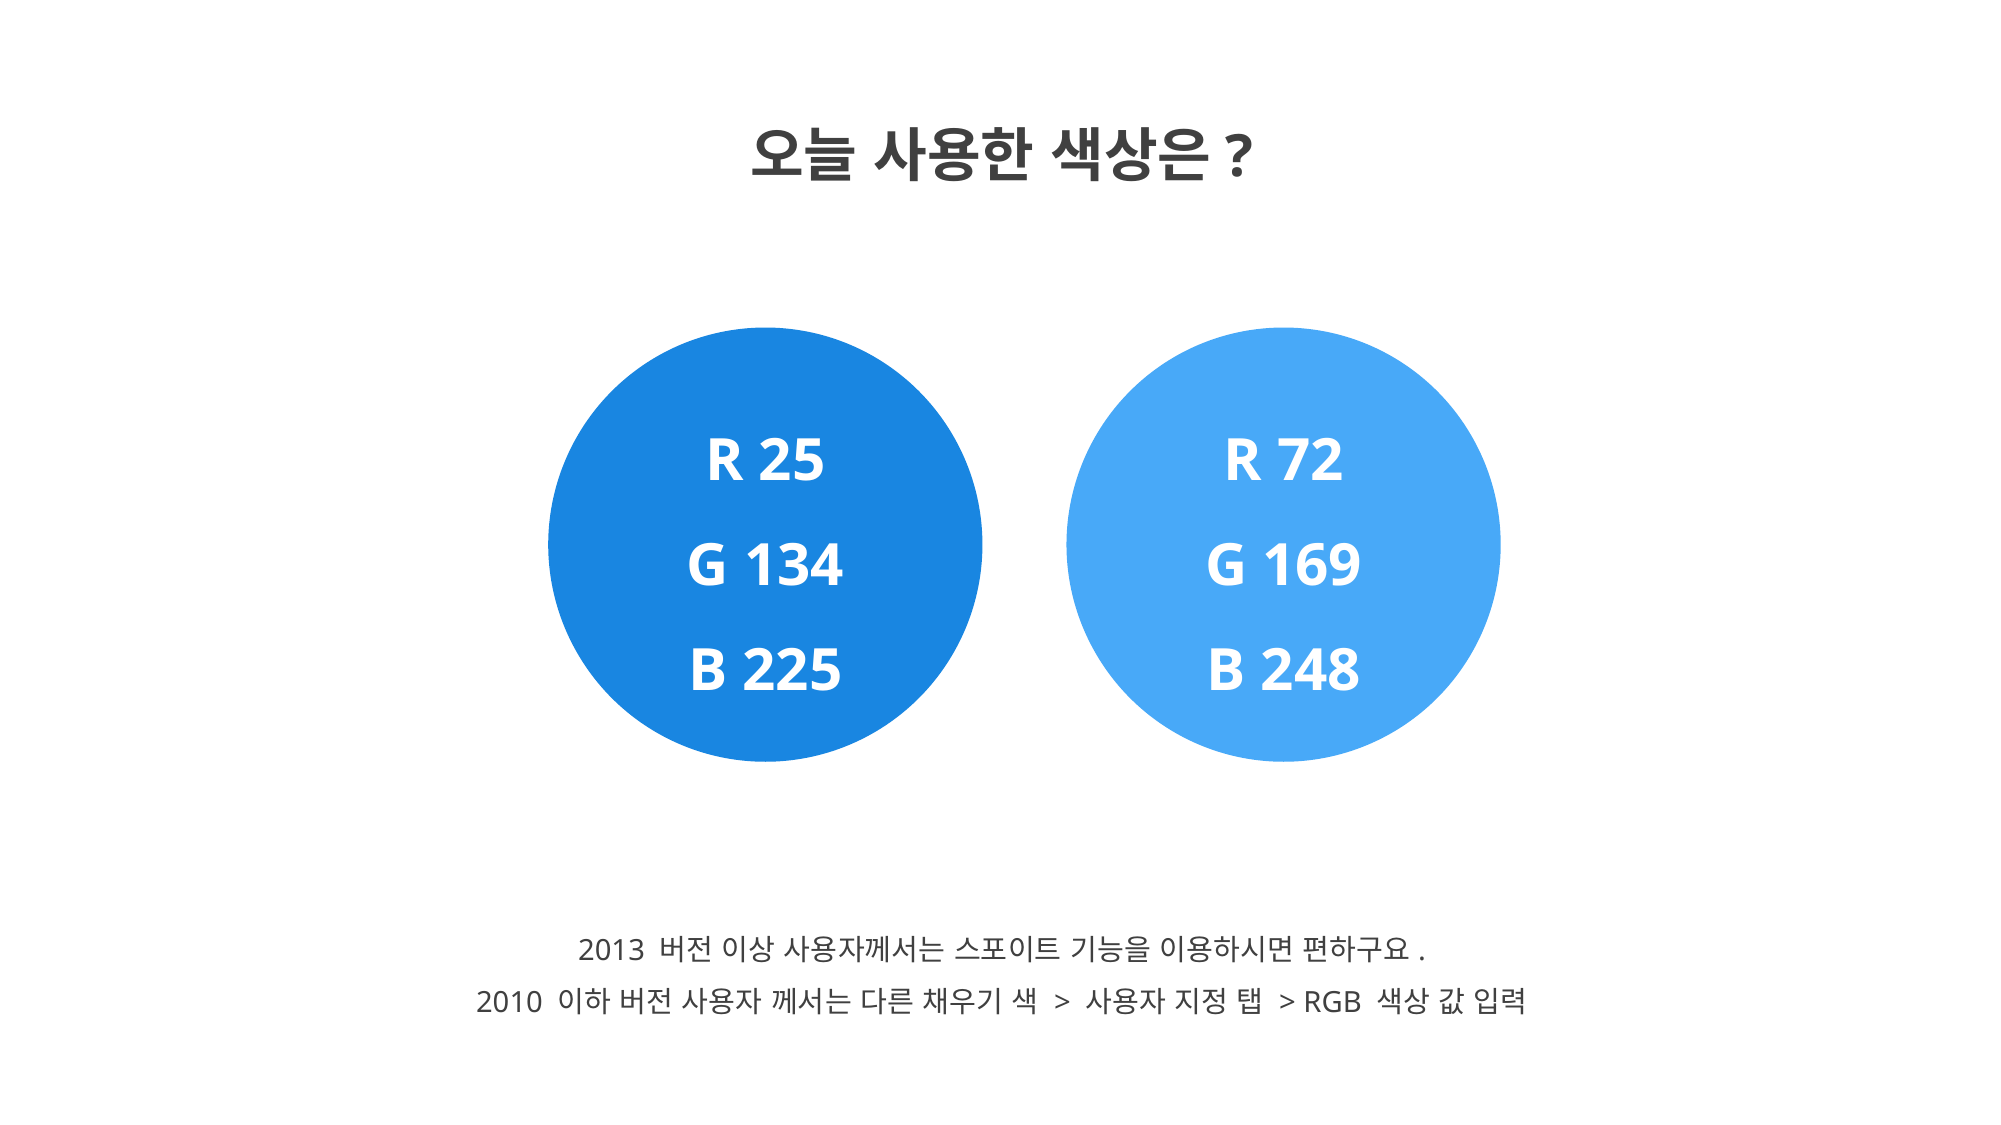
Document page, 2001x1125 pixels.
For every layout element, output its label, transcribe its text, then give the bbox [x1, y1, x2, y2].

text_box R 72 G 169 B 248 [1065, 326, 1502, 763]
text_box 오늘 사용한 색상은? [654, 75, 1350, 196]
text_box R 25 G 134 B 225 [547, 326, 984, 763]
text_box 2013 버전 이상 사용자께서는 스포이트 기능을 이용하시면 편하구요. 2010 이하 버전 사용자 께서는 다른 채우기 색 > 사용자 지정 탭 > RGB 색상 값 입력 [402, 906, 1601, 1026]
